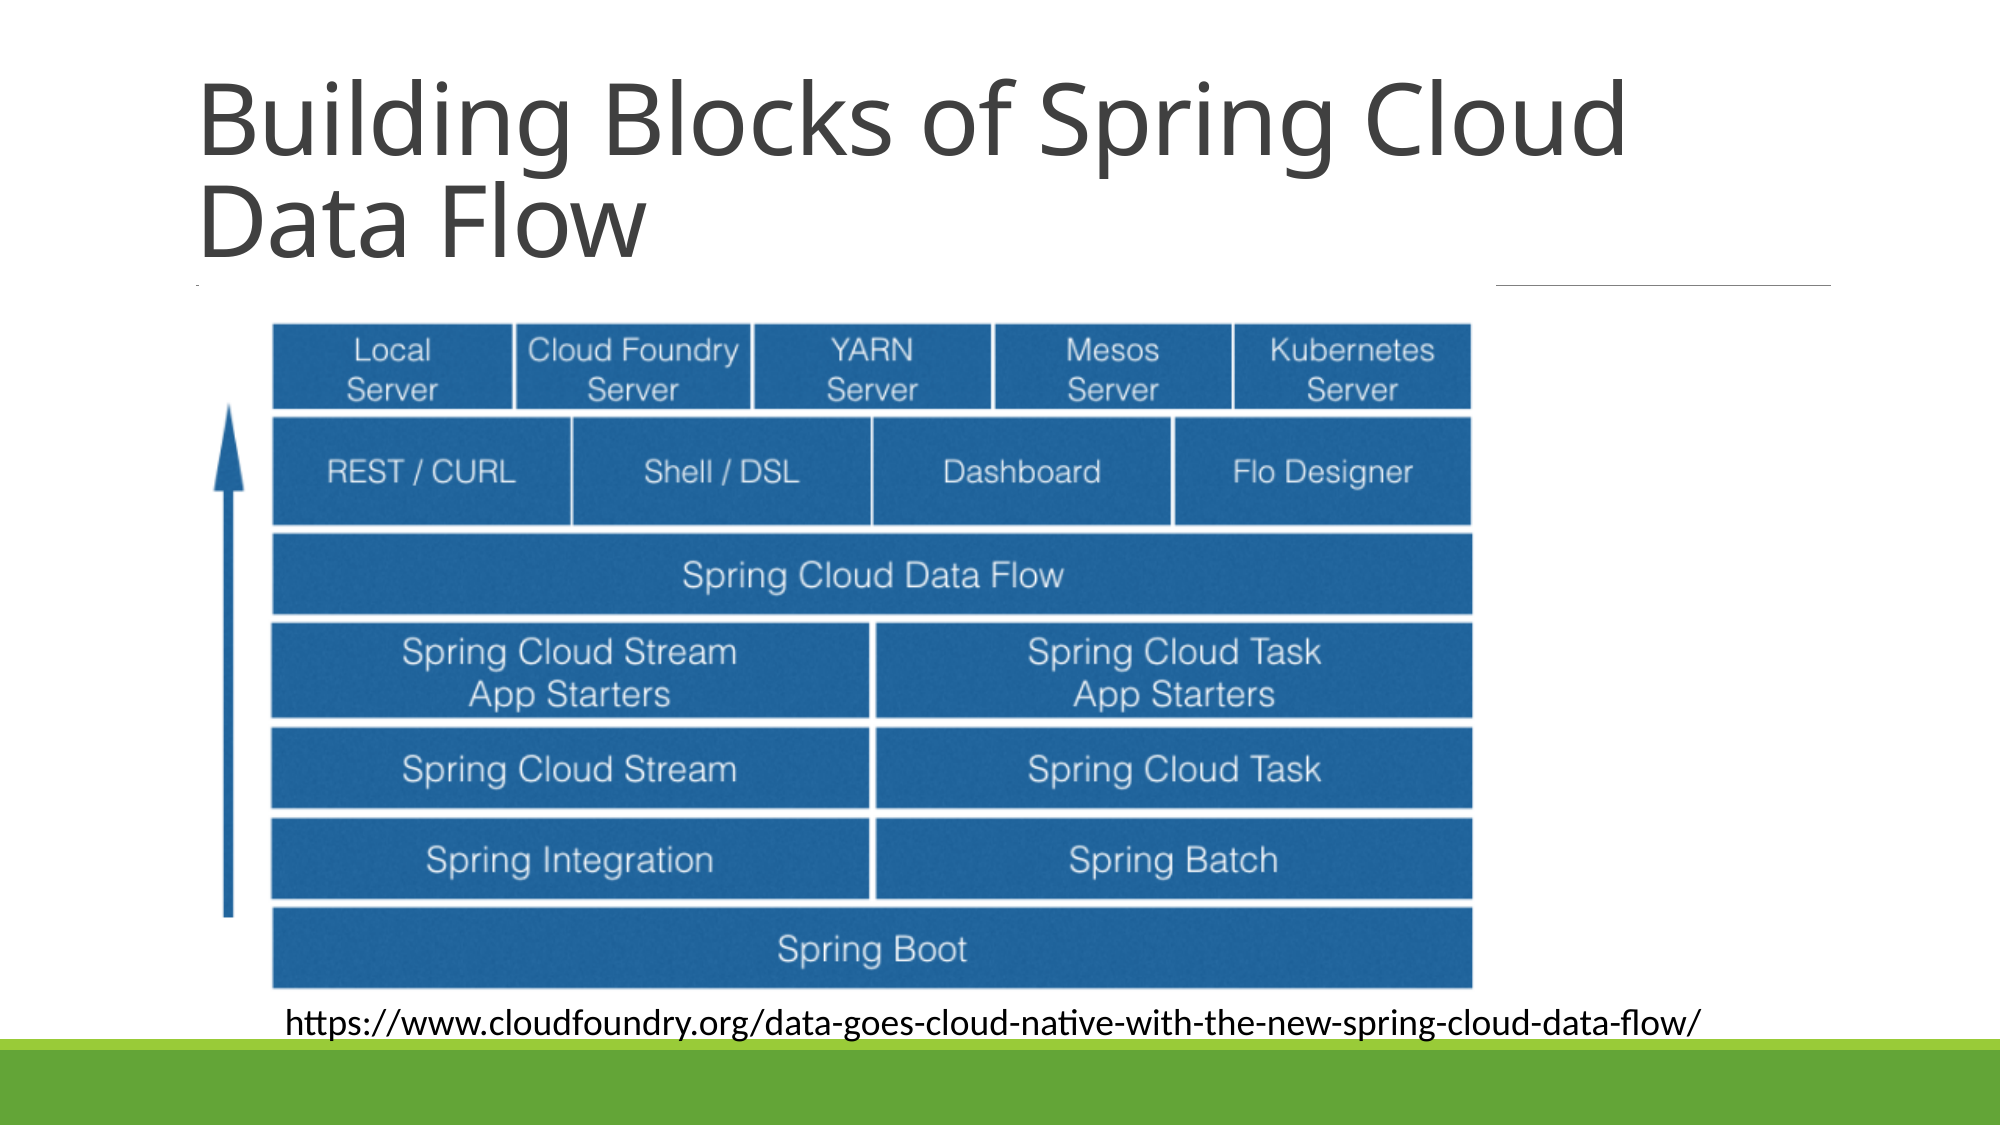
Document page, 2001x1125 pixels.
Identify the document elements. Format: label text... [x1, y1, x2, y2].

picture [198, 284, 1497, 1022]
text_box https://www.cloudfoundry.org/data-goes-cloud-native-with-the-new-spring-cloud-data-flow/ [270, 990, 1850, 1051]
title Building Blocks of Spring Cloud Data Flow [180, 47, 1830, 285]
